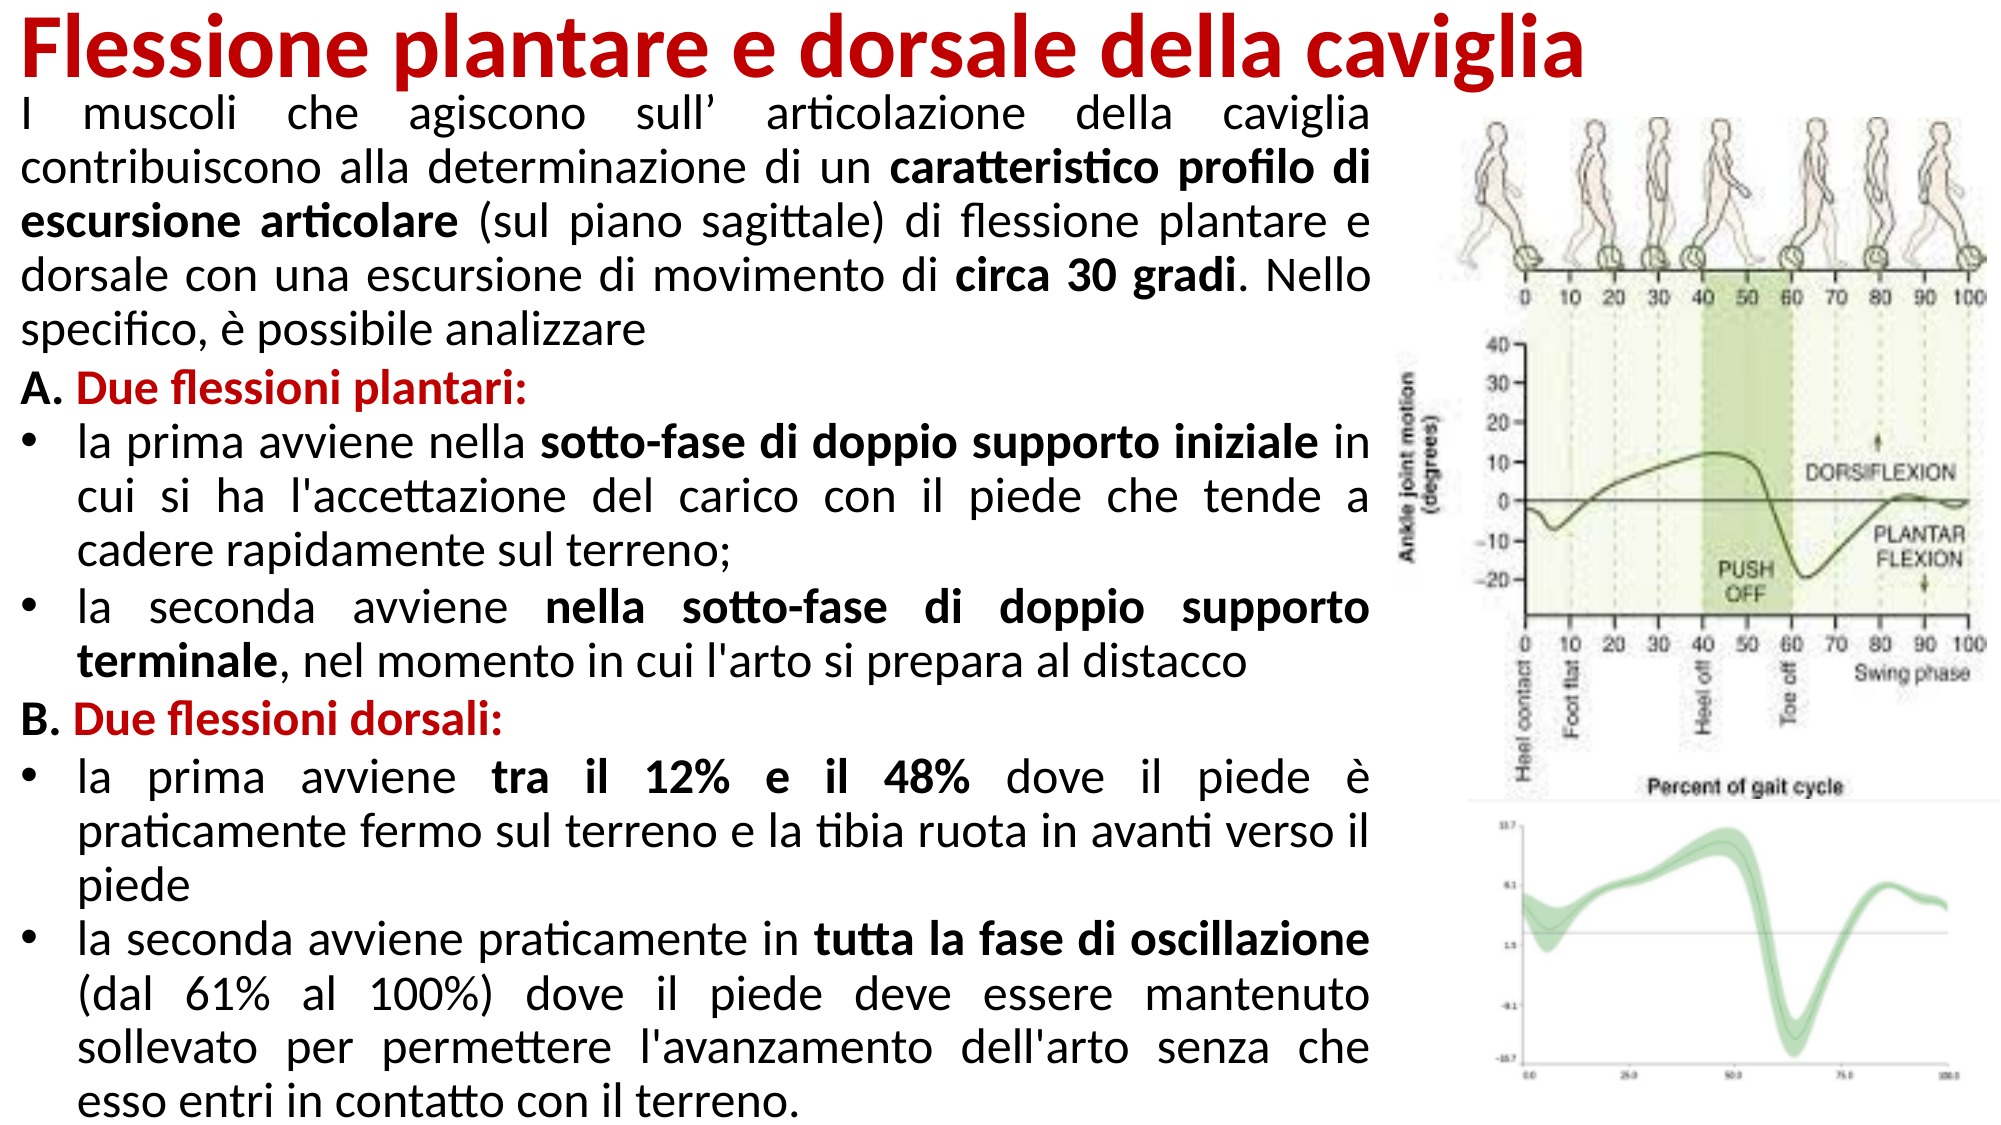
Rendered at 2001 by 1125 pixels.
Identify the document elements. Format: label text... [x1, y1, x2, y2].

picture [1396, 117, 2000, 1101]
title Flessione plantare e dorsale della caviglia [5, 0, 1731, 115]
text_box I muscoli che agiscono sull’ articolazione della caviglia contribuiscono alla determinazione di un caratteristico profilo di escursione articolare (sul piano sagittale) di flessione plantare e dorsale con una escursione di movimento di circa 30 gradi. Nello specifico, è possibile analizzare A. Due flessioni plantari: la prima avviene nella sotto-fase di doppio supporto iniziale in cui si ha l'accettazione del carico con il piede che tende a cadere rapidamente sul terreno; la seconda avviene nella sotto-fase di doppio supporto terminale, nel momento in cui l'arto si prepara al distacco B. Due flessioni dorsali: la prima avviene tra il 12% e il 48% dove il piede è praticamente fermo sul terreno e la tibia ruota in avanti verso il piede la seconda avviene praticamente in tutta la fase di oscillazione (dal 61% al 100%) dove il piede deve essere mantenuto sollevato per permettere l'avanzamento dell'arto senza che esso entri in contatto con il terreno. [5, 78, 1634, 1125]
